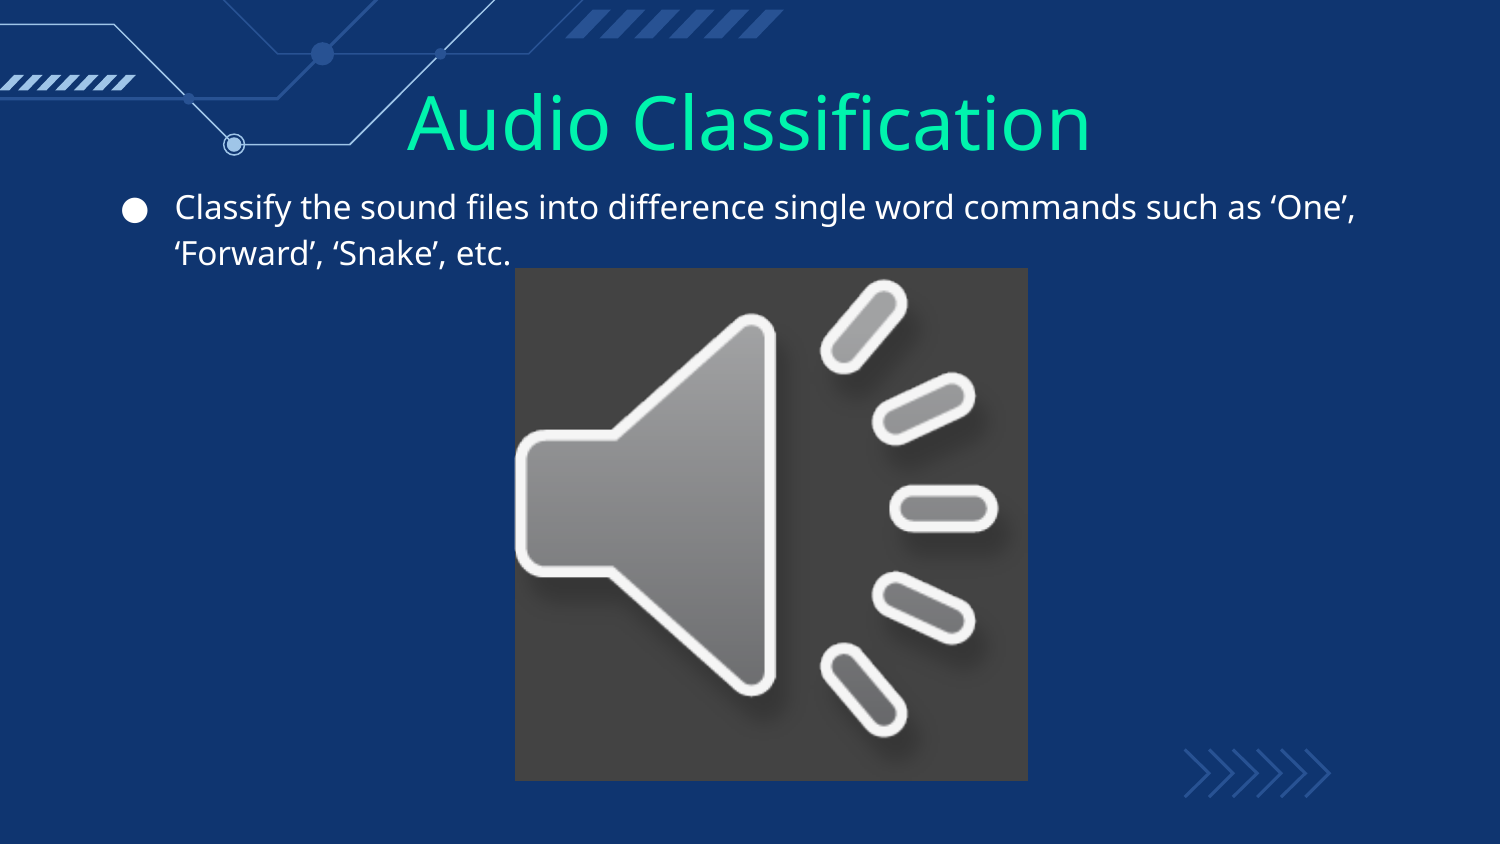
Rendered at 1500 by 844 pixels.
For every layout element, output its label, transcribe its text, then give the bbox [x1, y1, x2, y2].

text_box Classify the sound files into difference single word commands such as ‘One’, ‘Forward’, ‘Snake’, etc. [99, 180, 1396, 782]
title Audio Classification [118, 75, 1382, 156]
picture [513, 266, 1029, 782]
